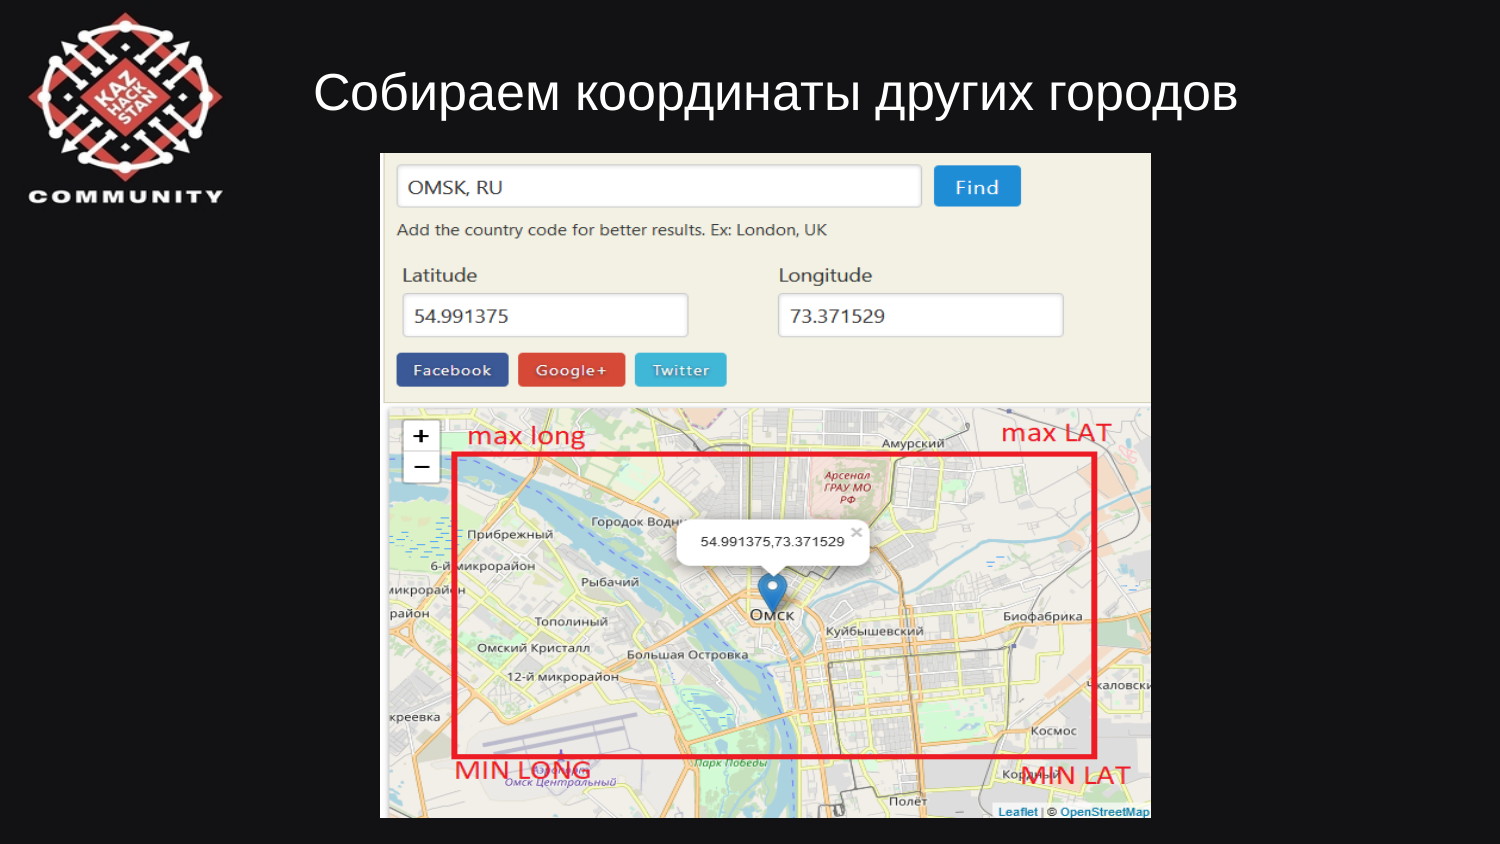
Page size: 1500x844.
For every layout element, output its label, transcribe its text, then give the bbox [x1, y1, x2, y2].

title Собираем координаты других городов [274, 44, 1280, 136]
picture [0, 0, 1500, 844]
